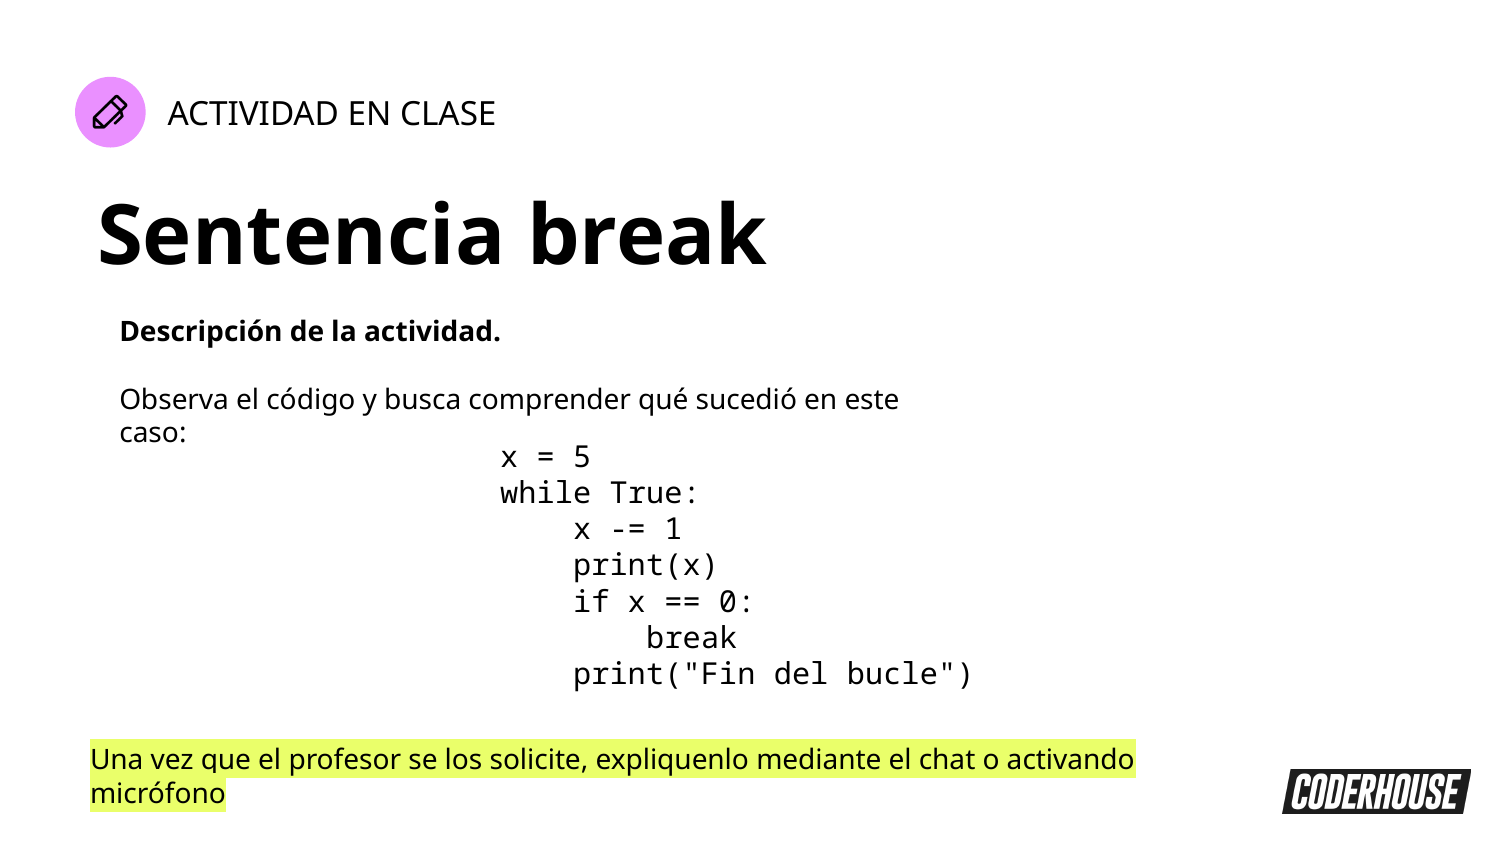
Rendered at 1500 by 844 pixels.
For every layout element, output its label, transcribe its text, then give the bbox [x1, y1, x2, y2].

text_box Descripción de la actividad. Observa el código y busca comprender qué sucedió en este caso: [104, 298, 923, 498]
text_box x = 5 while True: x -= 1 print(x) if x == 0: break print("Fin del bucle") [485, 421, 1115, 706]
text_box Una vez que el profesor se los solicite, expliquenlo mediante el chat o activando micrófono [75, 726, 1279, 824]
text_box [74, 76, 146, 148]
text_box Sentencia break [82, 177, 901, 298]
picture [1281, 769, 1471, 814]
text_box ACTIVIDAD EN CLASE [152, 76, 557, 147]
